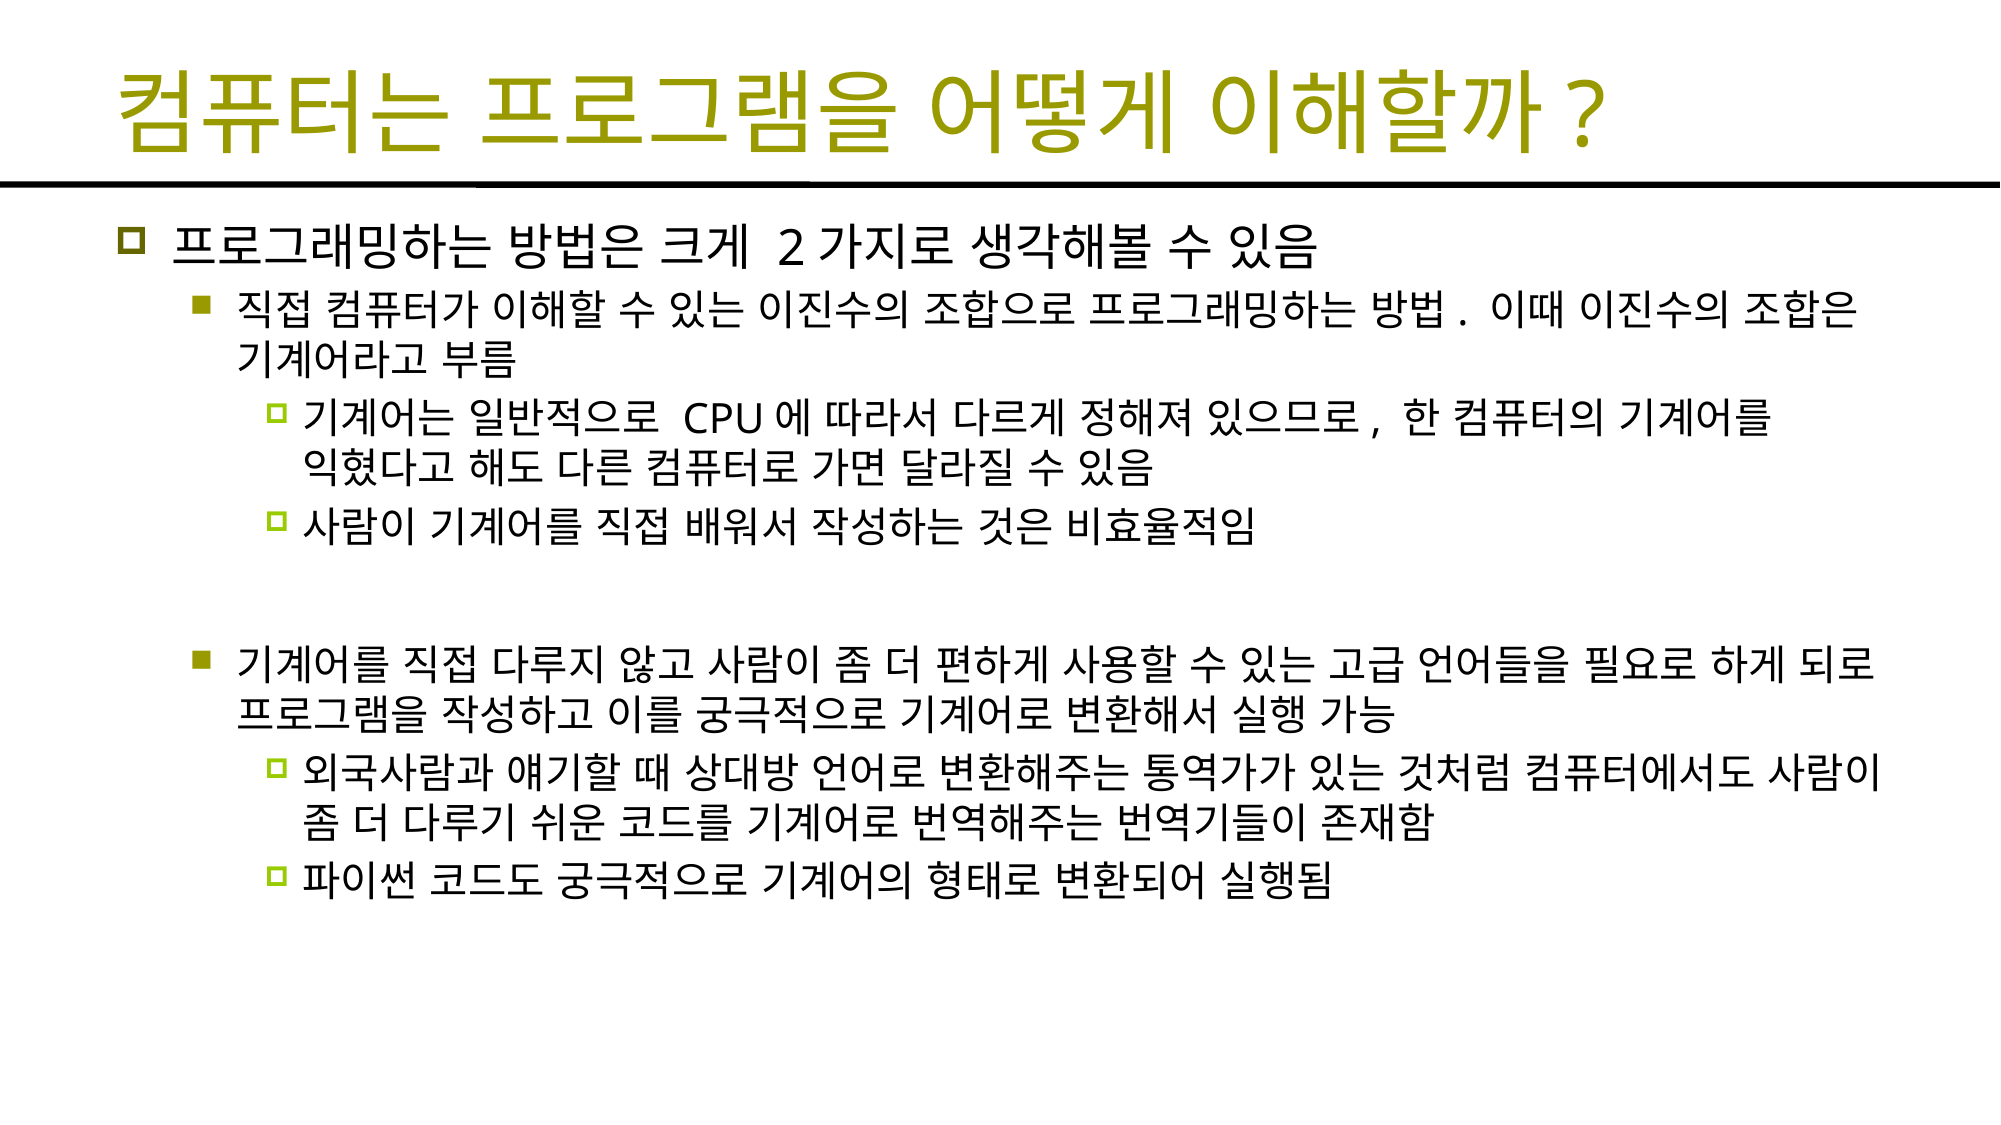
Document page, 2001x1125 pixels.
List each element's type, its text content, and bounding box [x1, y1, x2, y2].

list 프로그래밍하는 방법은 크게 2가지로 생각해볼 수 있음 직접 컴퓨터가 이해할 수 있는 이진수의 조합으로 프로그래밍하는 방법. 이때 이진수의 조합은 기계어라고 부름 기계어는 일반적으로 CPU에 따라서 다르게 정해져 있으므로, 한 컴퓨터의 기계어를 익혔다고 해도 다른 컴퓨터로 가면 달라질 수 있음 사람이 기계어를 직접 배워서 작성하는 것은 비효율적임 기계어를 직접 다루지 않고 사람이 좀 더 편하게 사용할 수 있는 고급 언어들을 필요로 하게 되로 프로그램을 작성하고 이를 궁극적으로 기계어로 변환해서 실행 가능 외국사람과 얘기할 때 상대방 언어로 변환해주는 통역가가 있는 것처럼 컴퓨터에서도 사람이 좀 더 다루기 쉬운 코드를 기계어로 번역해주는 번역기들이 존재함 파이썬 코드도 궁극적으로 기계어의 형태로 변환되어 실행됨 [99, 208, 1900, 1006]
title 컴퓨터는 프로그램을 어떻게 이해할까? [99, 45, 1900, 173]
